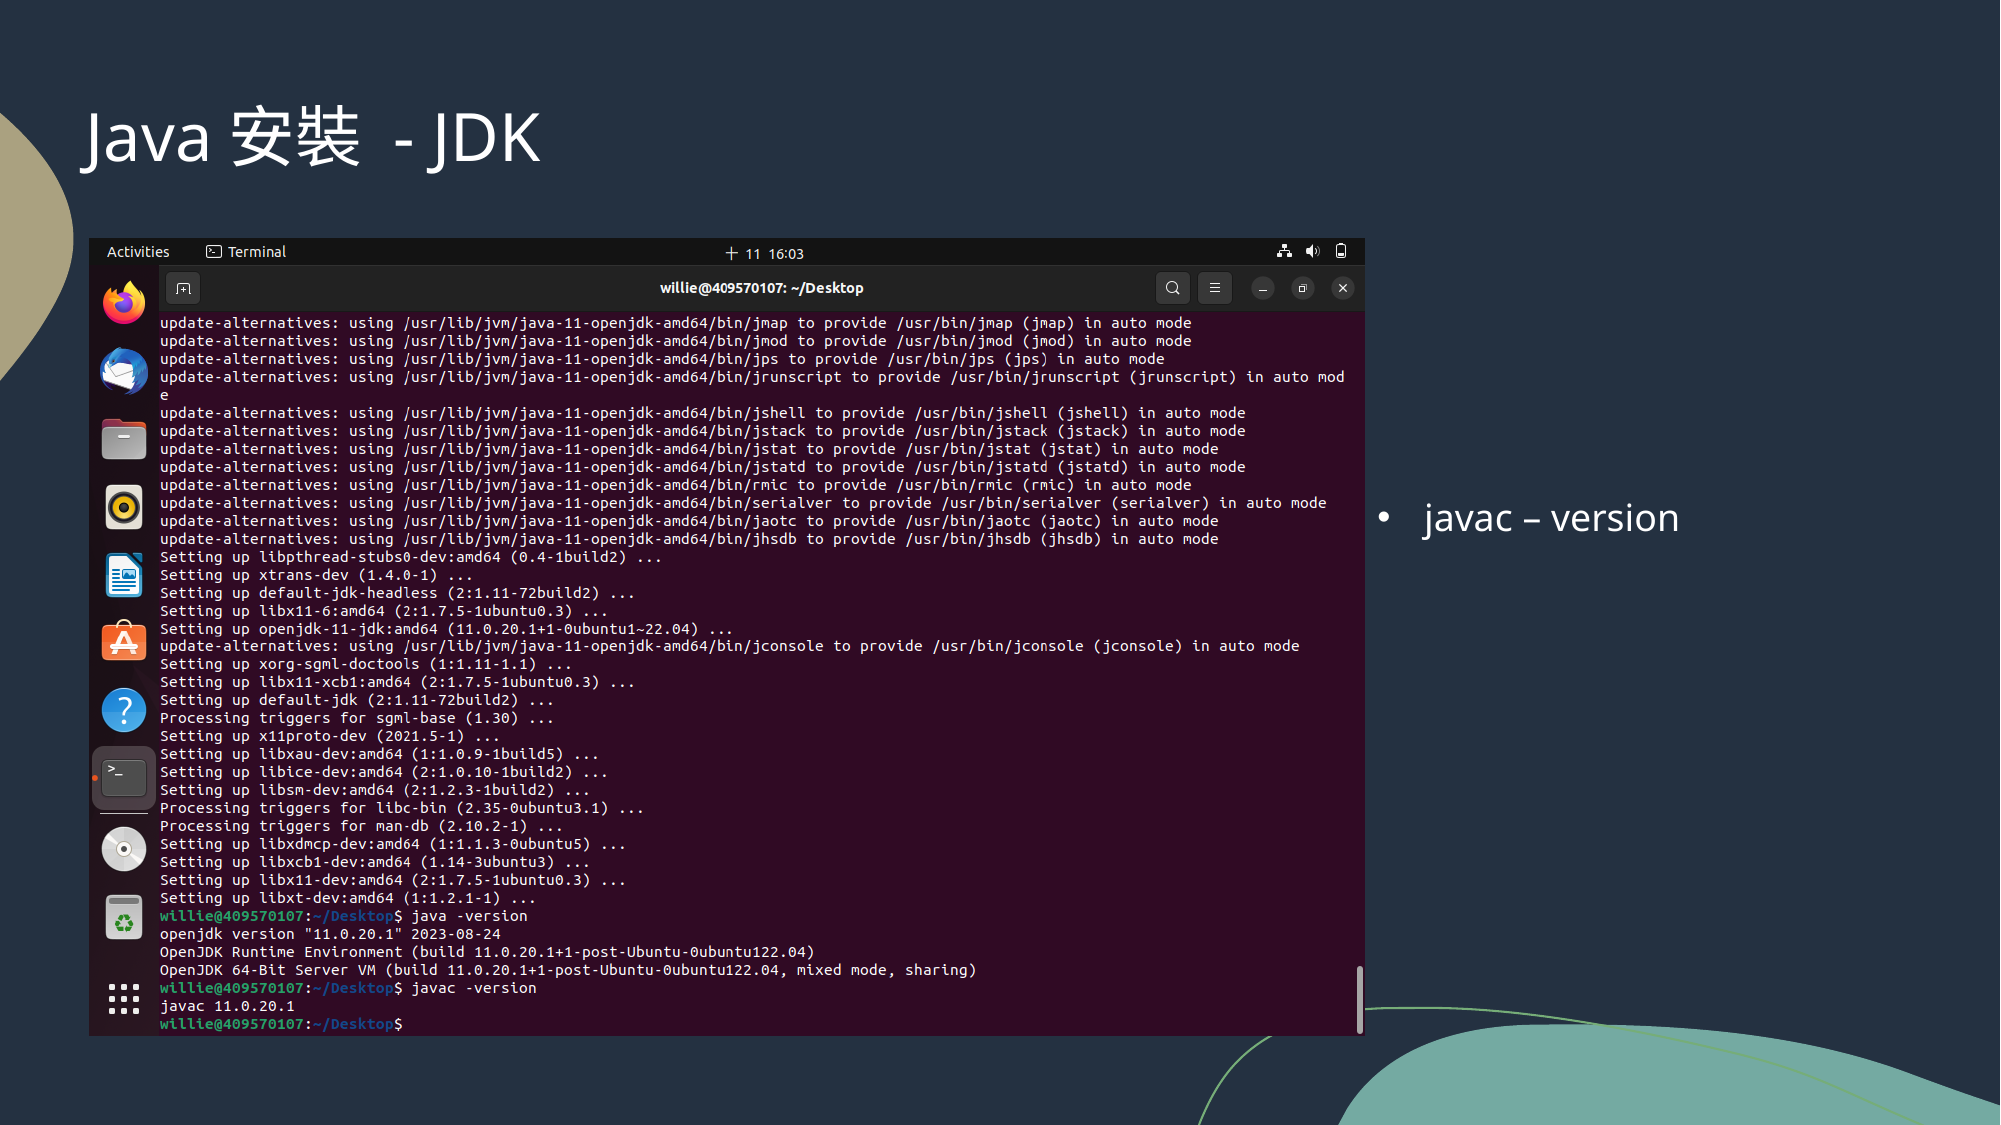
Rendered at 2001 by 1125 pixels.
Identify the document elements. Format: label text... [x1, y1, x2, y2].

picture [89, 238, 1365, 1036]
text_box Java安裝 - JDK [70, 87, 555, 182]
text_box javac – version [1365, 486, 1696, 547]
